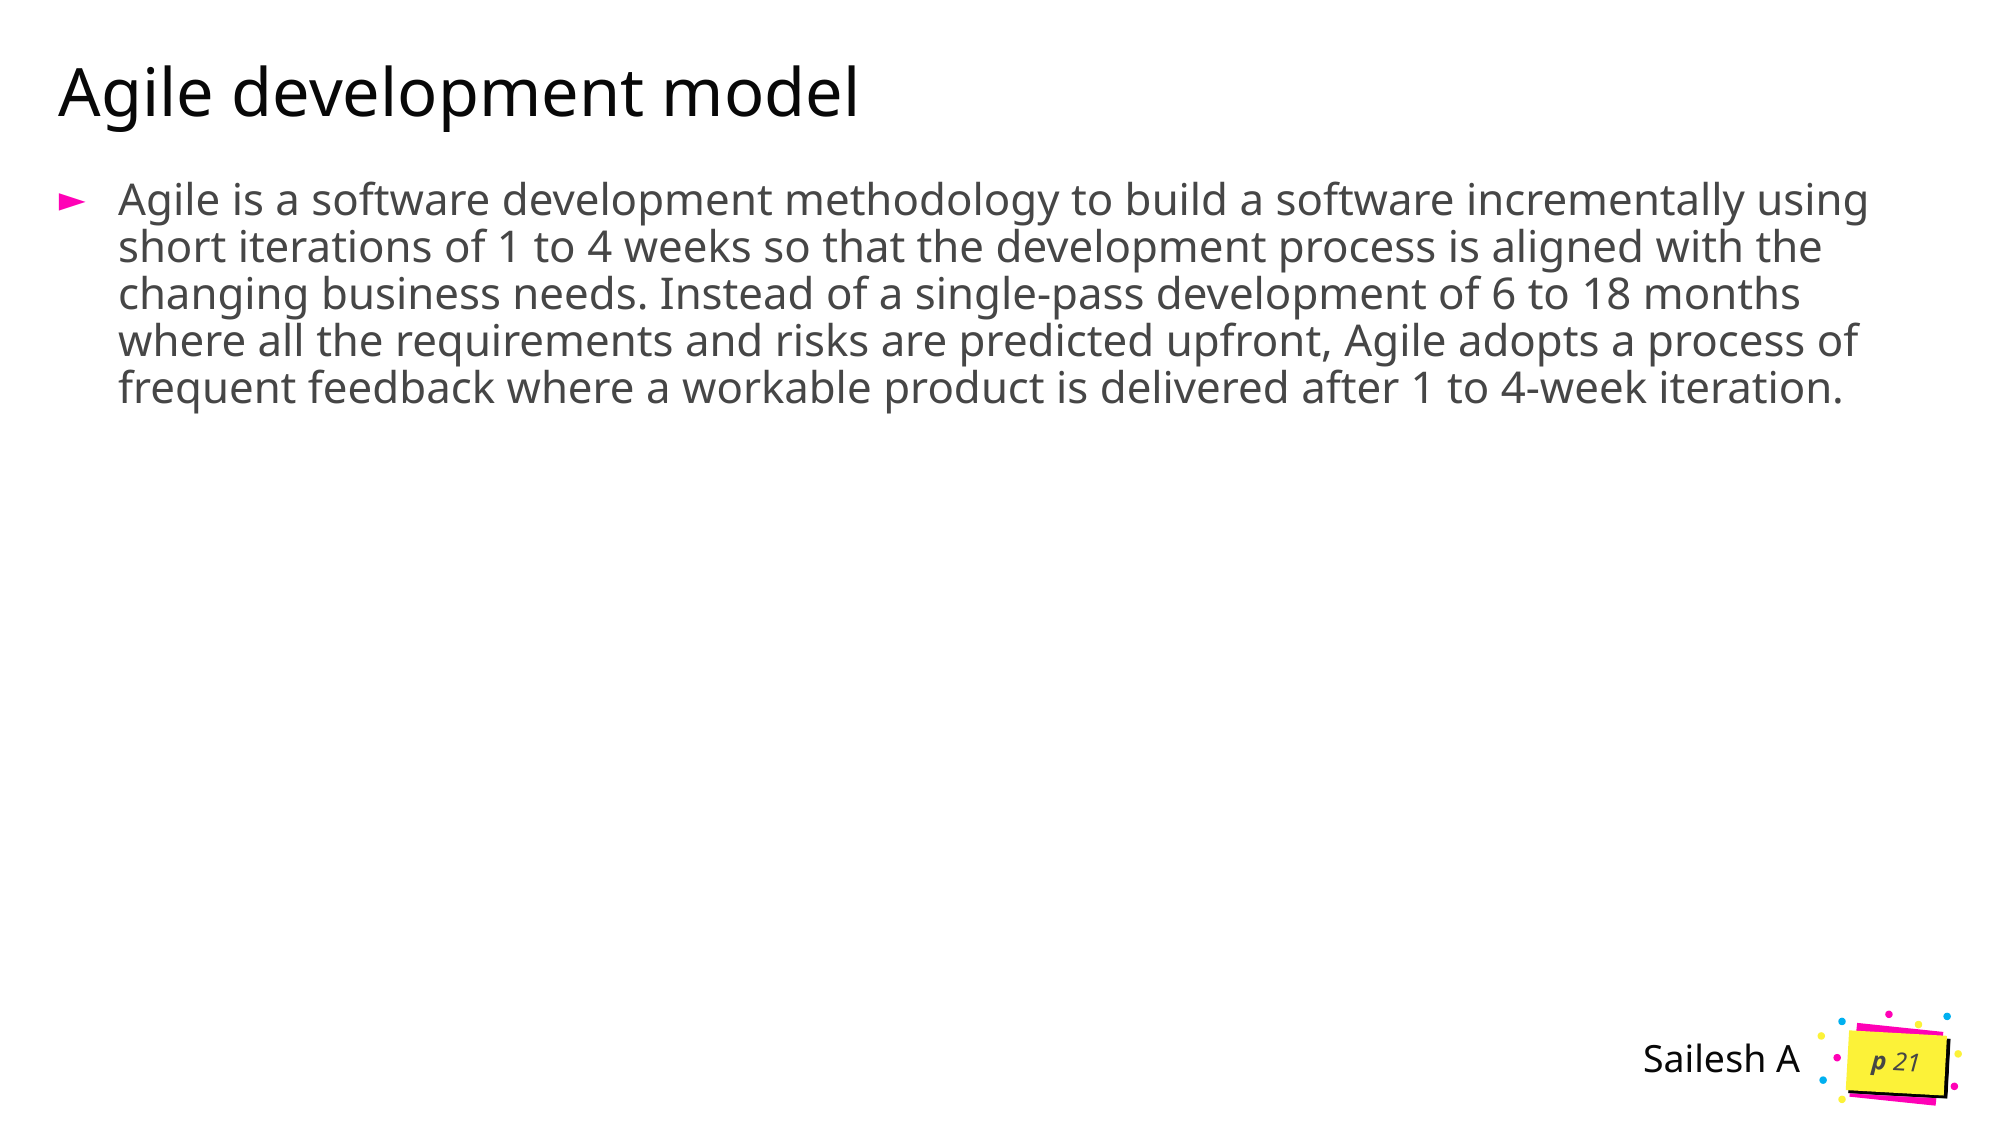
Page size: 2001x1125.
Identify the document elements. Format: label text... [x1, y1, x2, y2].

title Agile development model [59, 59, 1942, 148]
list Agile is a software development methodology to build a software incrementally using short iterations of 1 to 4 weeks so that the development process is aligned with the changing business needs. Instead of a single-pass development of 6 to 18 months where all the requirements and risks are predicted upfront, Agile adopts a process of frequent feedback where a workable product is delivered after 1 to 4-week iteration. [59, 177, 1942, 1004]
slide_number p 21 [1845, 1030, 1947, 1096]
